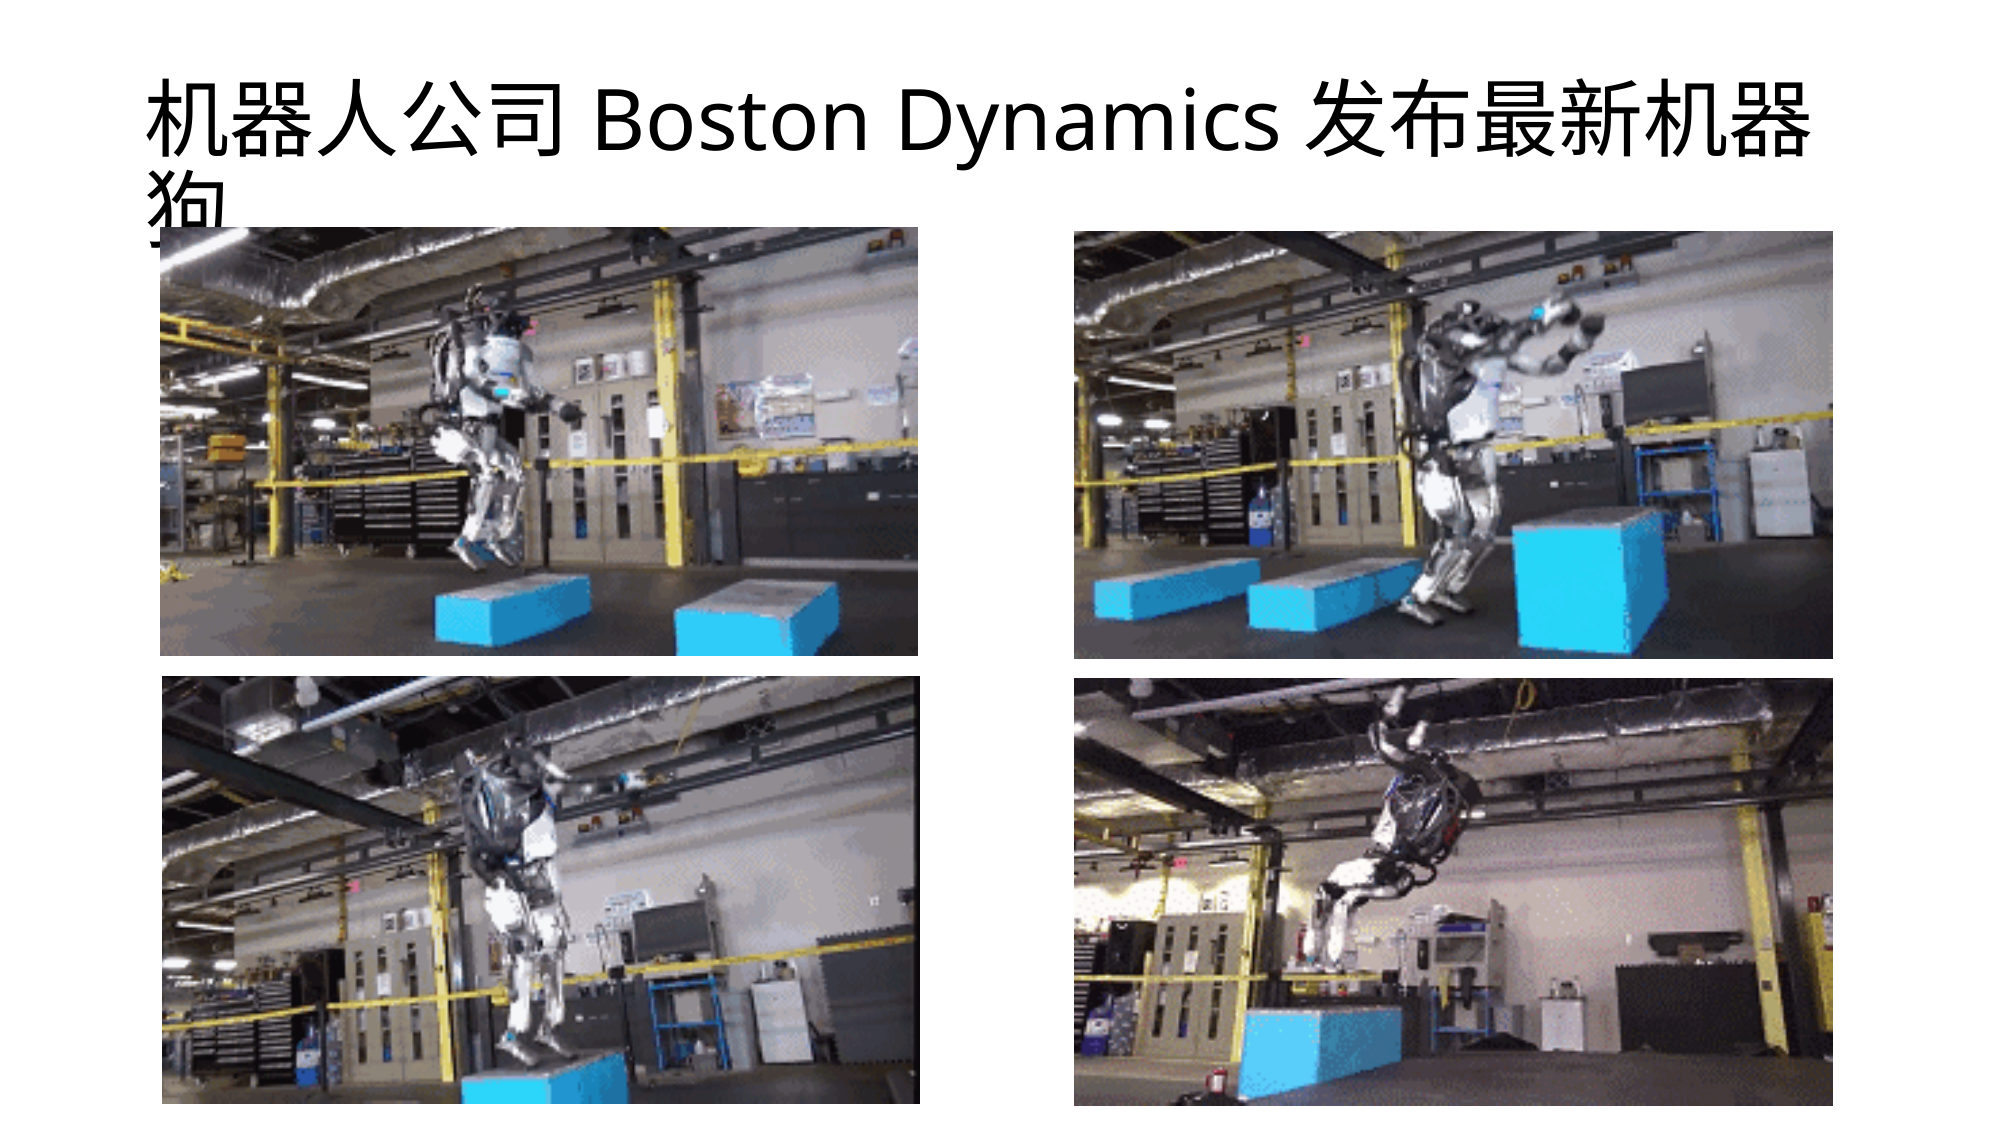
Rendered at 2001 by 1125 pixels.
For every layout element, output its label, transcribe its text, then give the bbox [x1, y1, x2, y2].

picture [161, 676, 920, 1104]
picture [1074, 678, 1833, 1106]
picture [1074, 231, 1833, 660]
picture [159, 227, 918, 656]
title 机器人公司Boston Dynamics发布最新机器狗 [136, 59, 1863, 278]
